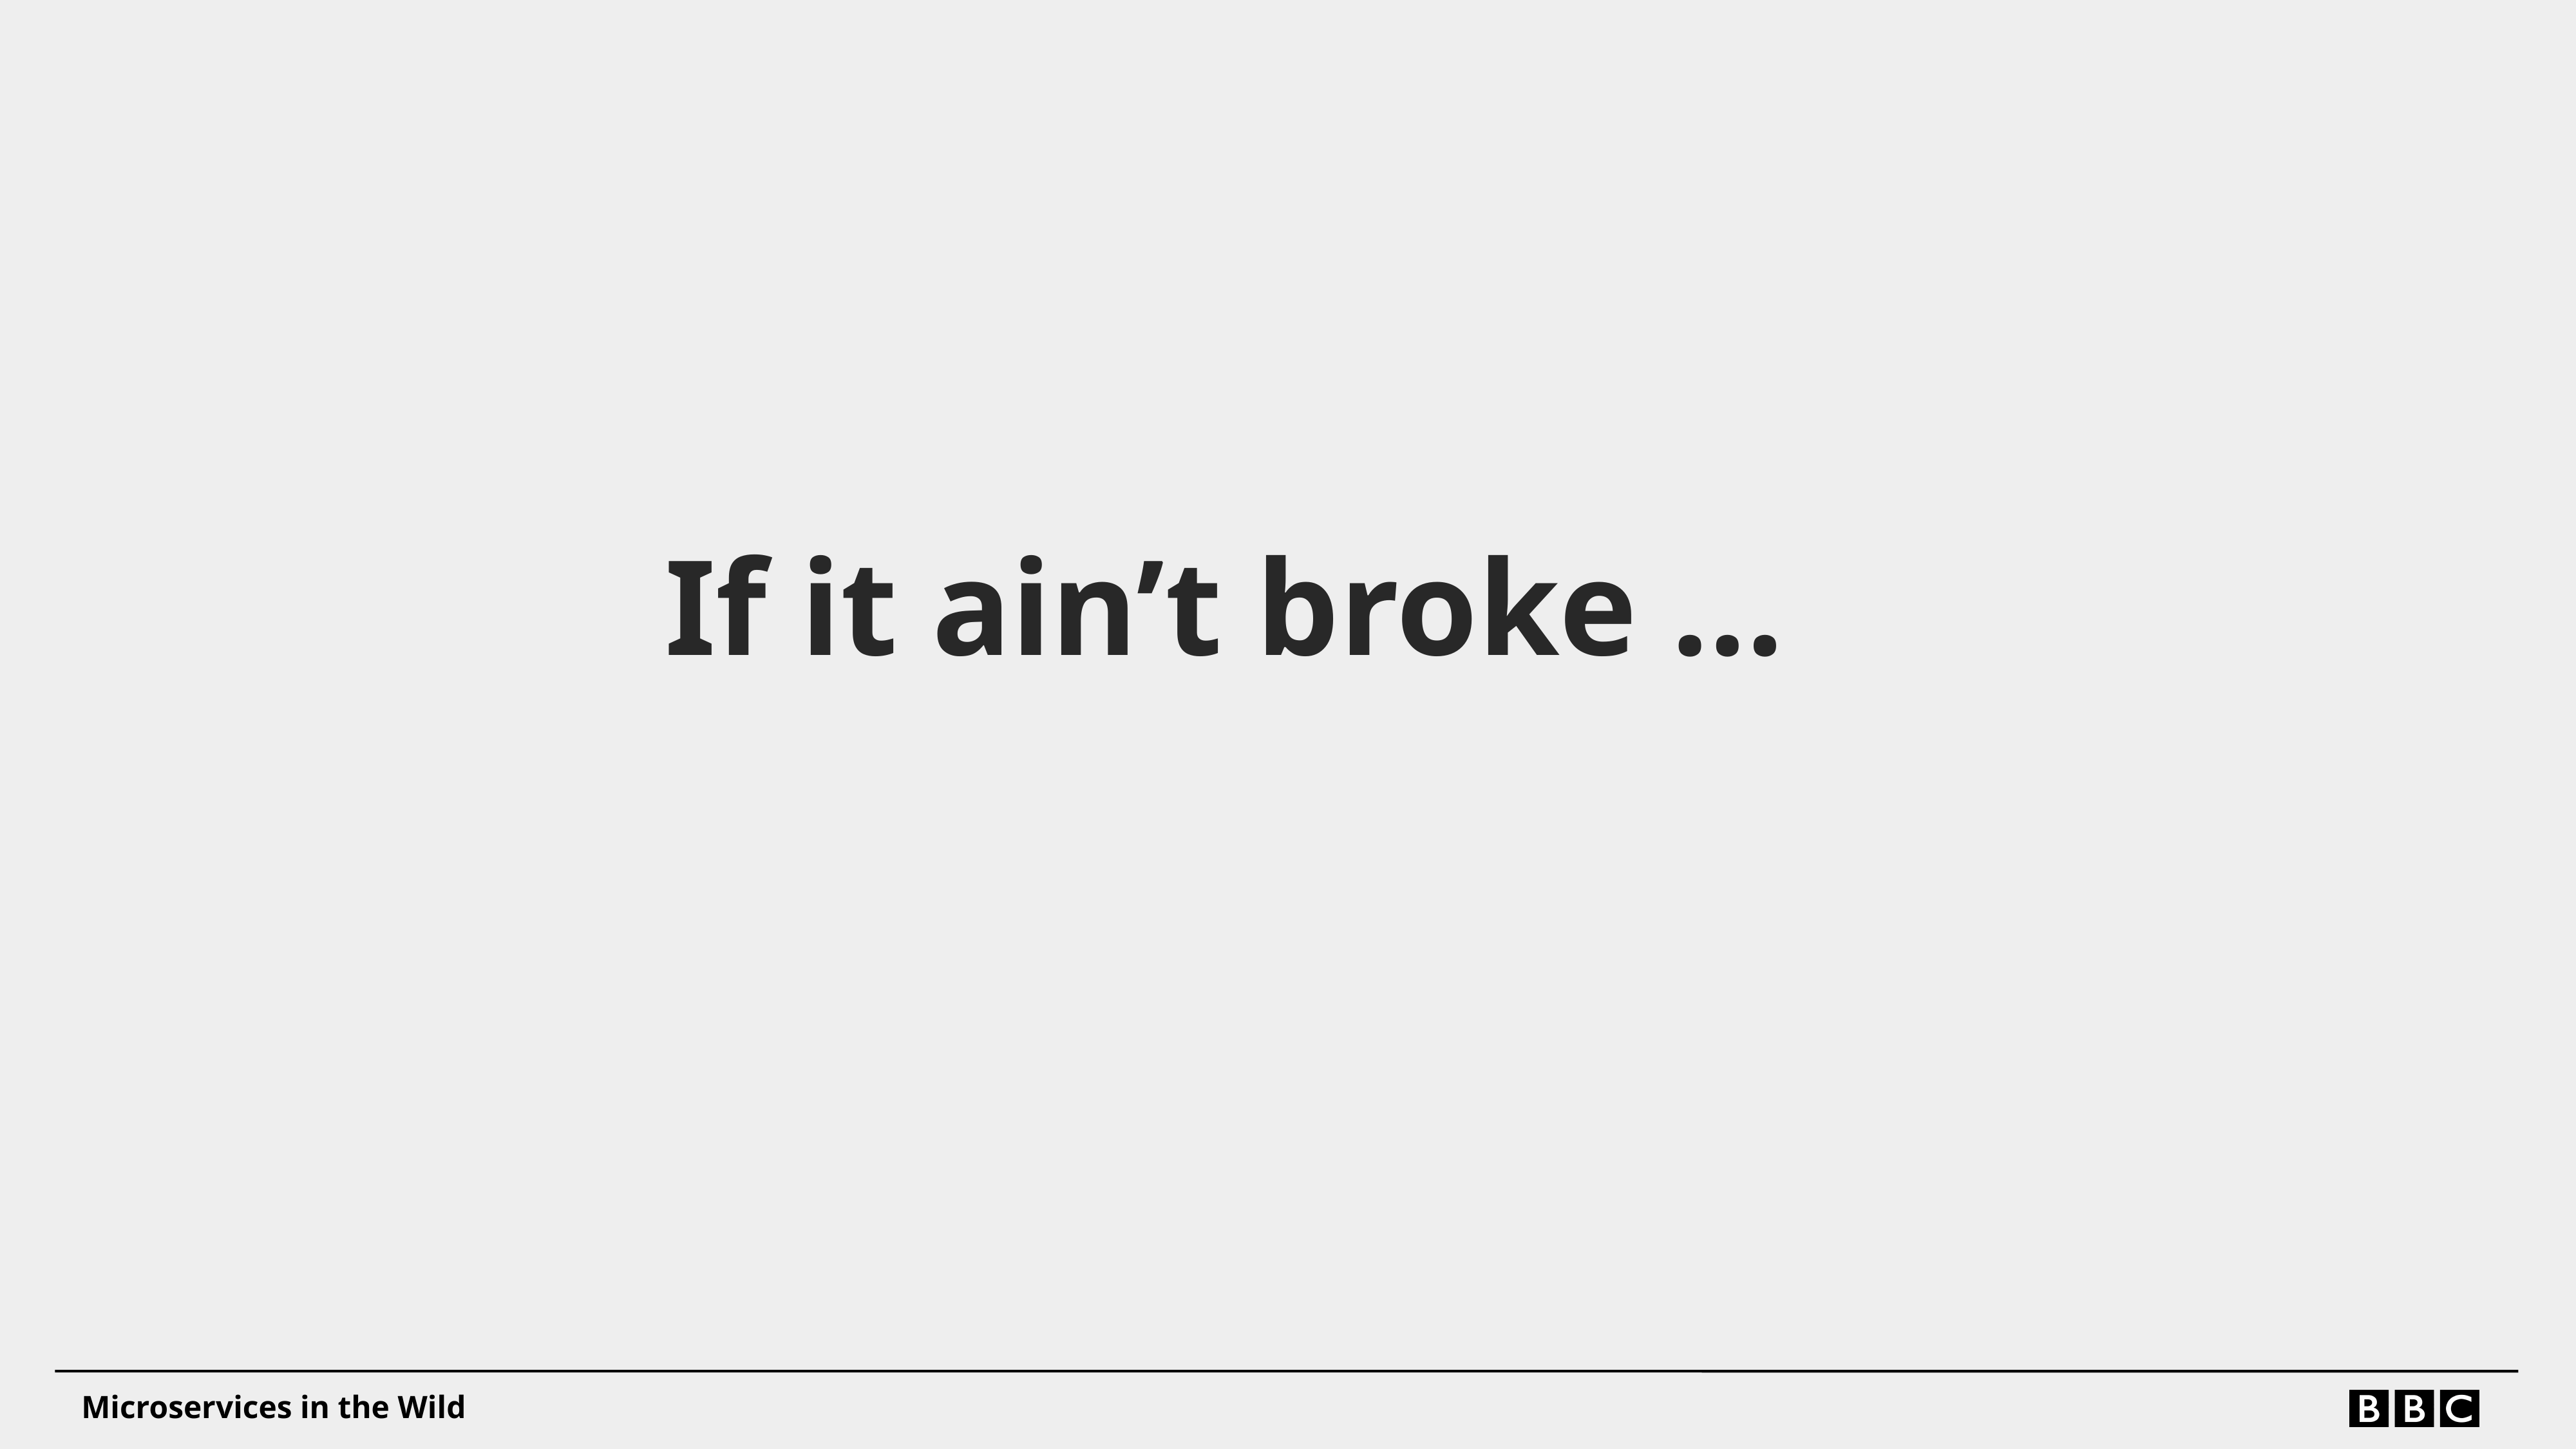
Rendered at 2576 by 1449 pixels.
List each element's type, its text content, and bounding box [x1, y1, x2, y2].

picture [2349, 1389, 2479, 1427]
text_box Microservices in the Wild [73, 1379, 1368, 1433]
text_box If it ain’t broke … [247, 546, 2202, 1150]
